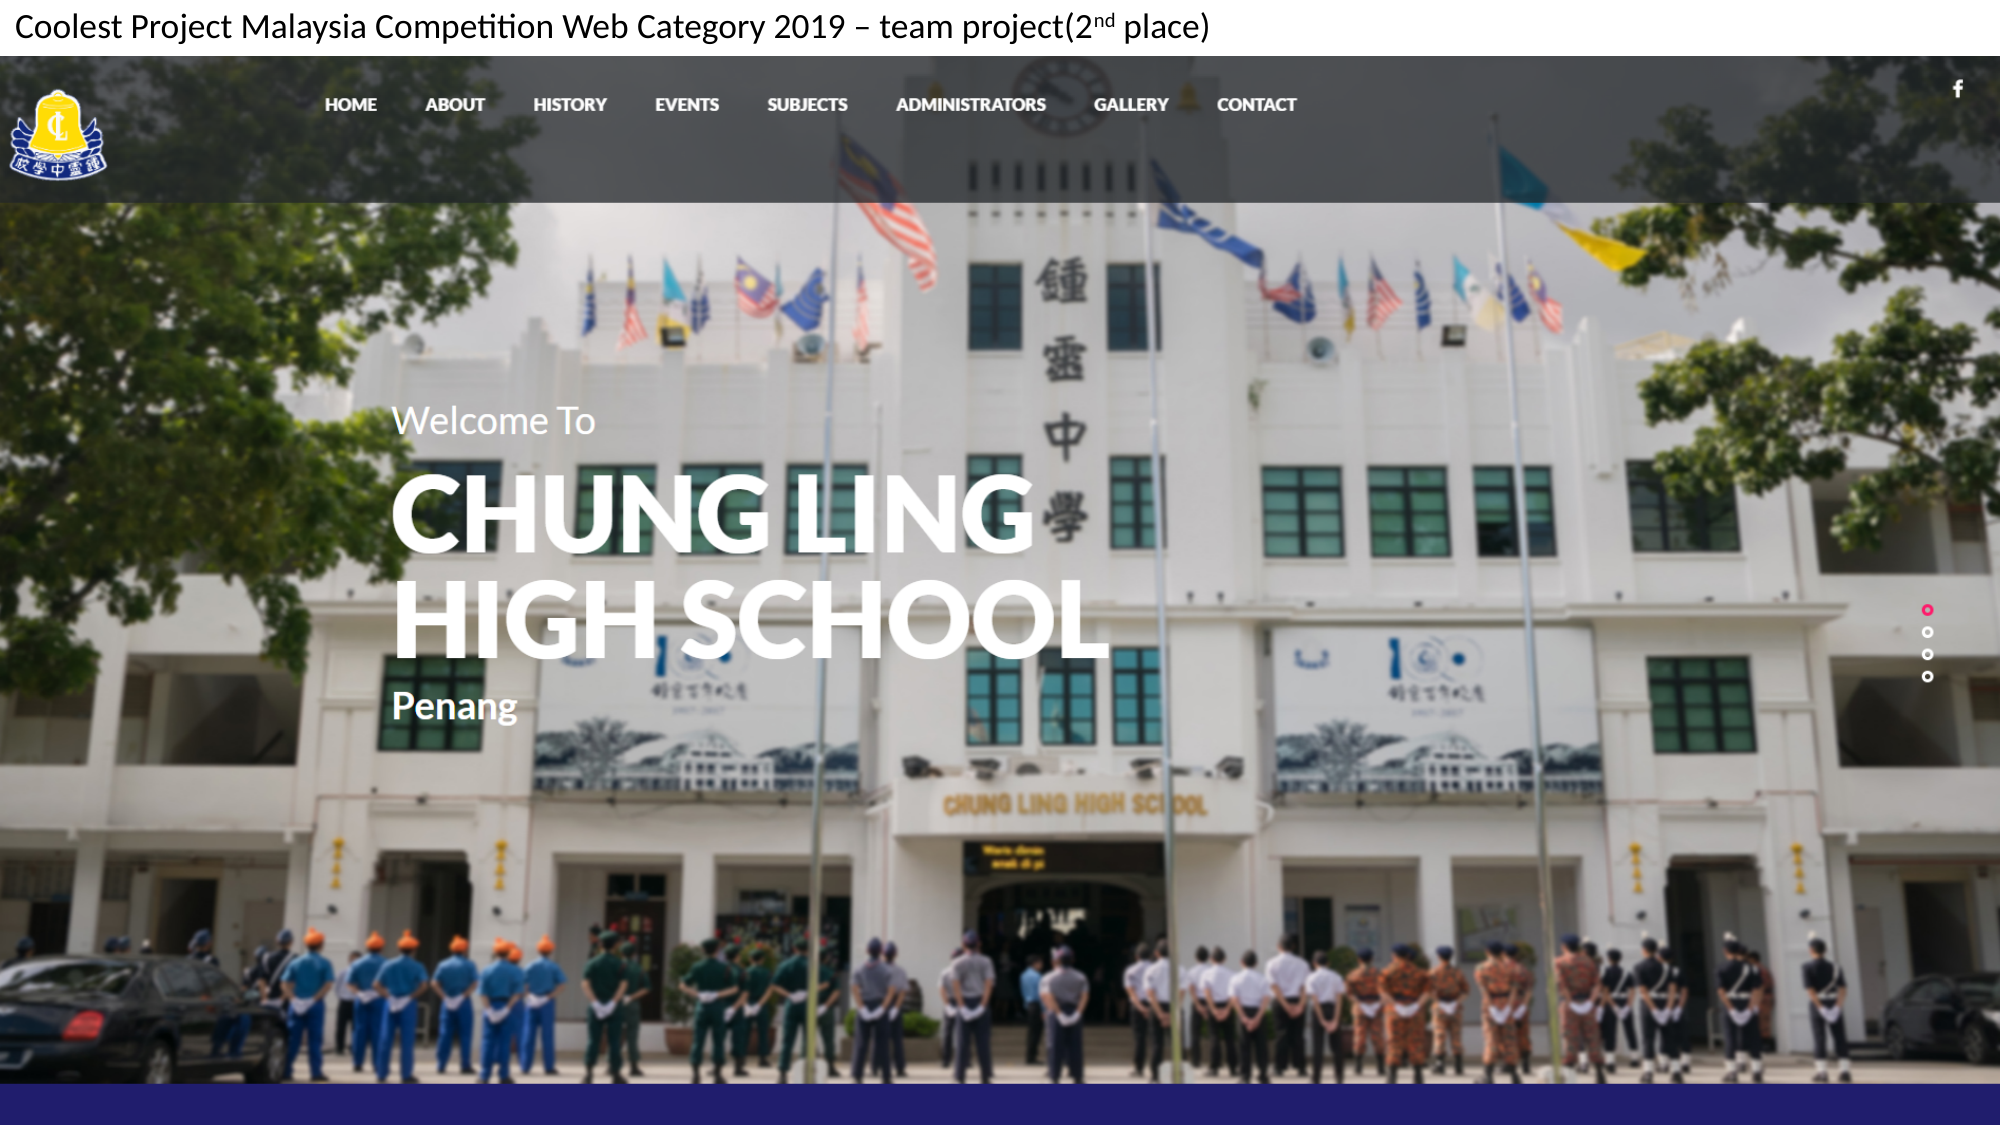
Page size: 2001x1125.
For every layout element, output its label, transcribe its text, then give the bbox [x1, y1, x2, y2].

subtitle Coolest Project Malaysia Competition Web Category 2019 – team project(2nd place) [0, 0, 1282, 56]
picture [0, 56, 2000, 1125]
